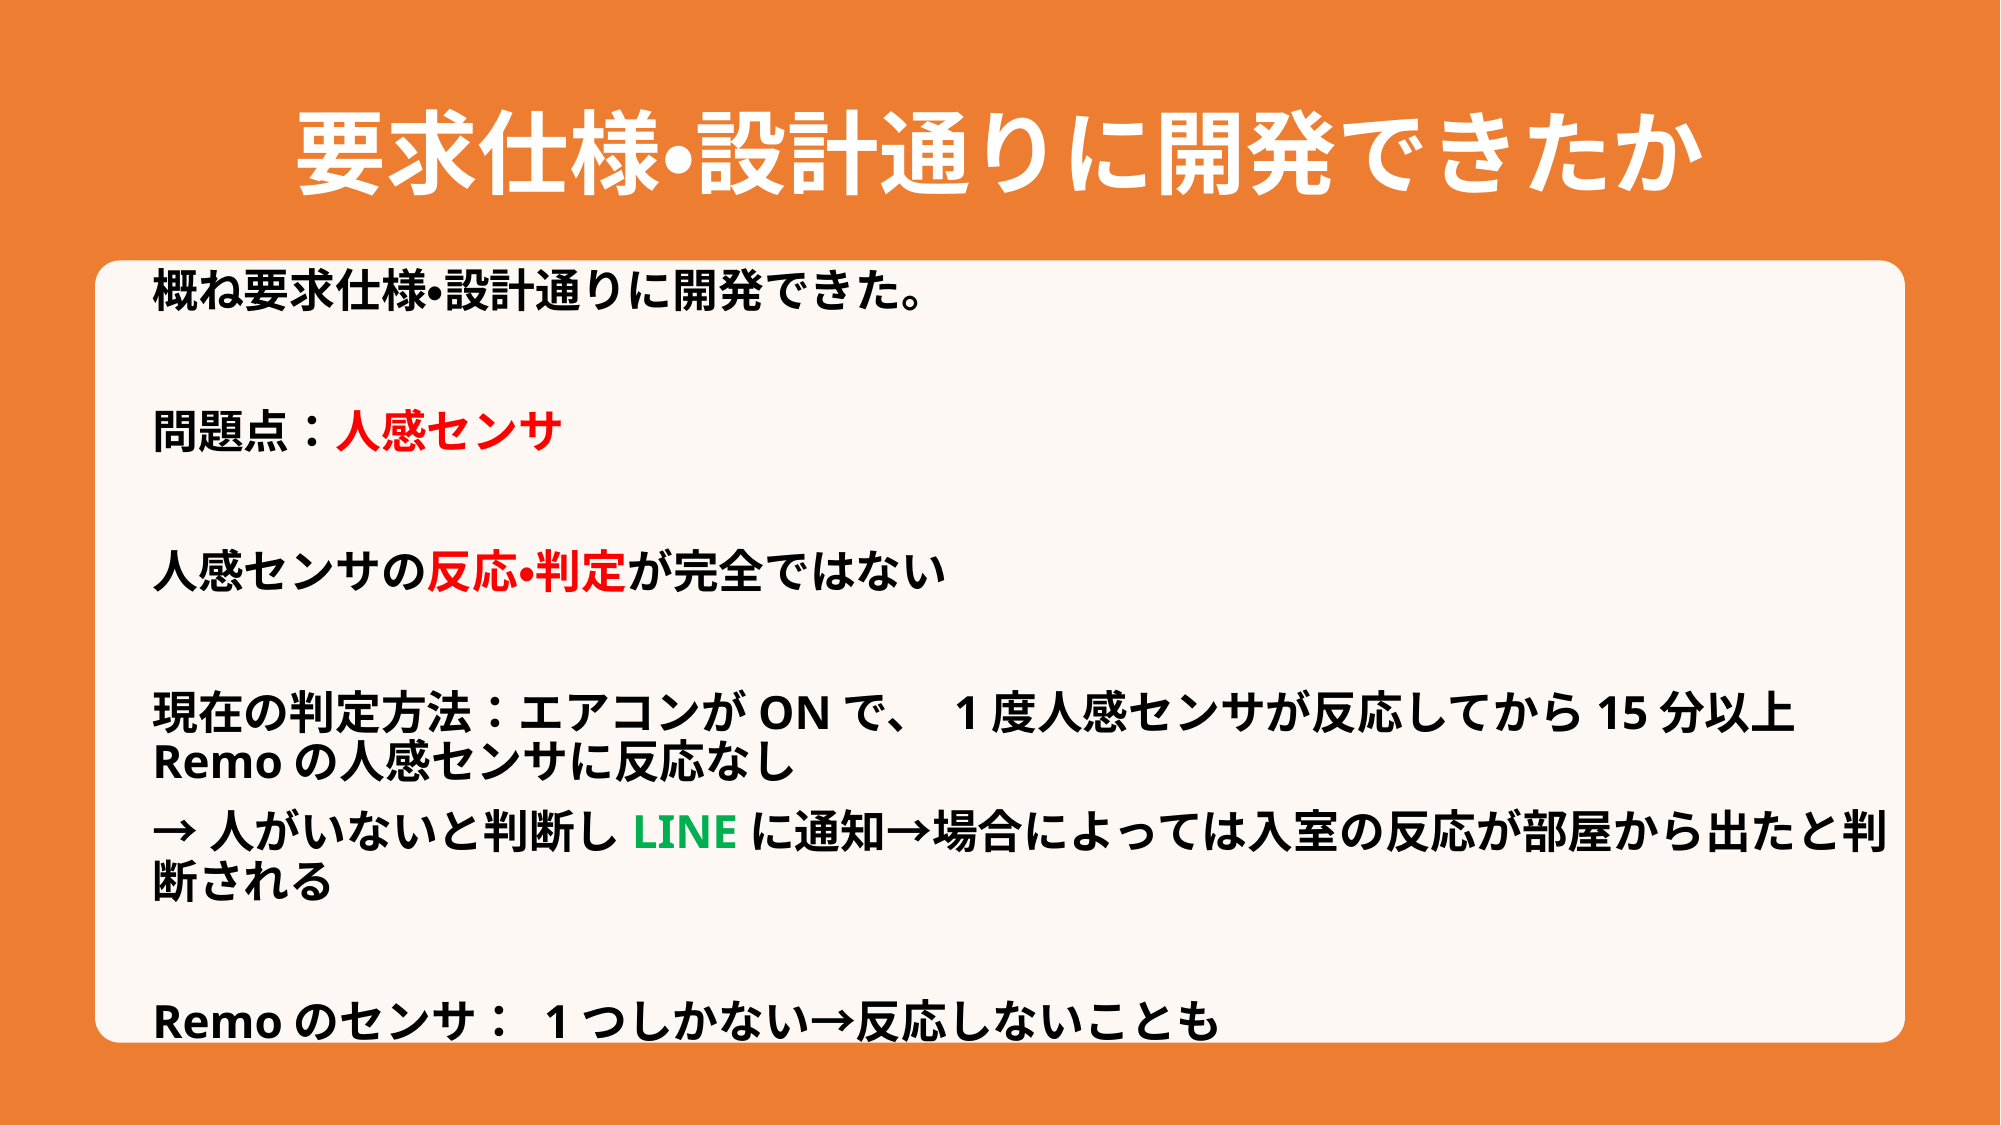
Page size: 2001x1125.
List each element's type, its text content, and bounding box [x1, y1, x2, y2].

text_box [0, 0, 2000, 1125]
list 概ね要求仕様・設計通りに開発できた。 問題点：人感センサ 人感センサの反応・判定が完全ではない 現在の判定方法：エアコンがONで、 1度人感センサが反応してから15分以上Remoの人感センサに反応なし →人がいないと判断しLINEに通知→場合によっては入室の反応が部屋から出たと判断される Remoのセンサ： 1つしかない→反応しないことも [137, 260, 1905, 1034]
text_box [94, 259, 1901, 1044]
title 要求仕様・設計通りに開発できたか [137, 75, 1863, 241]
